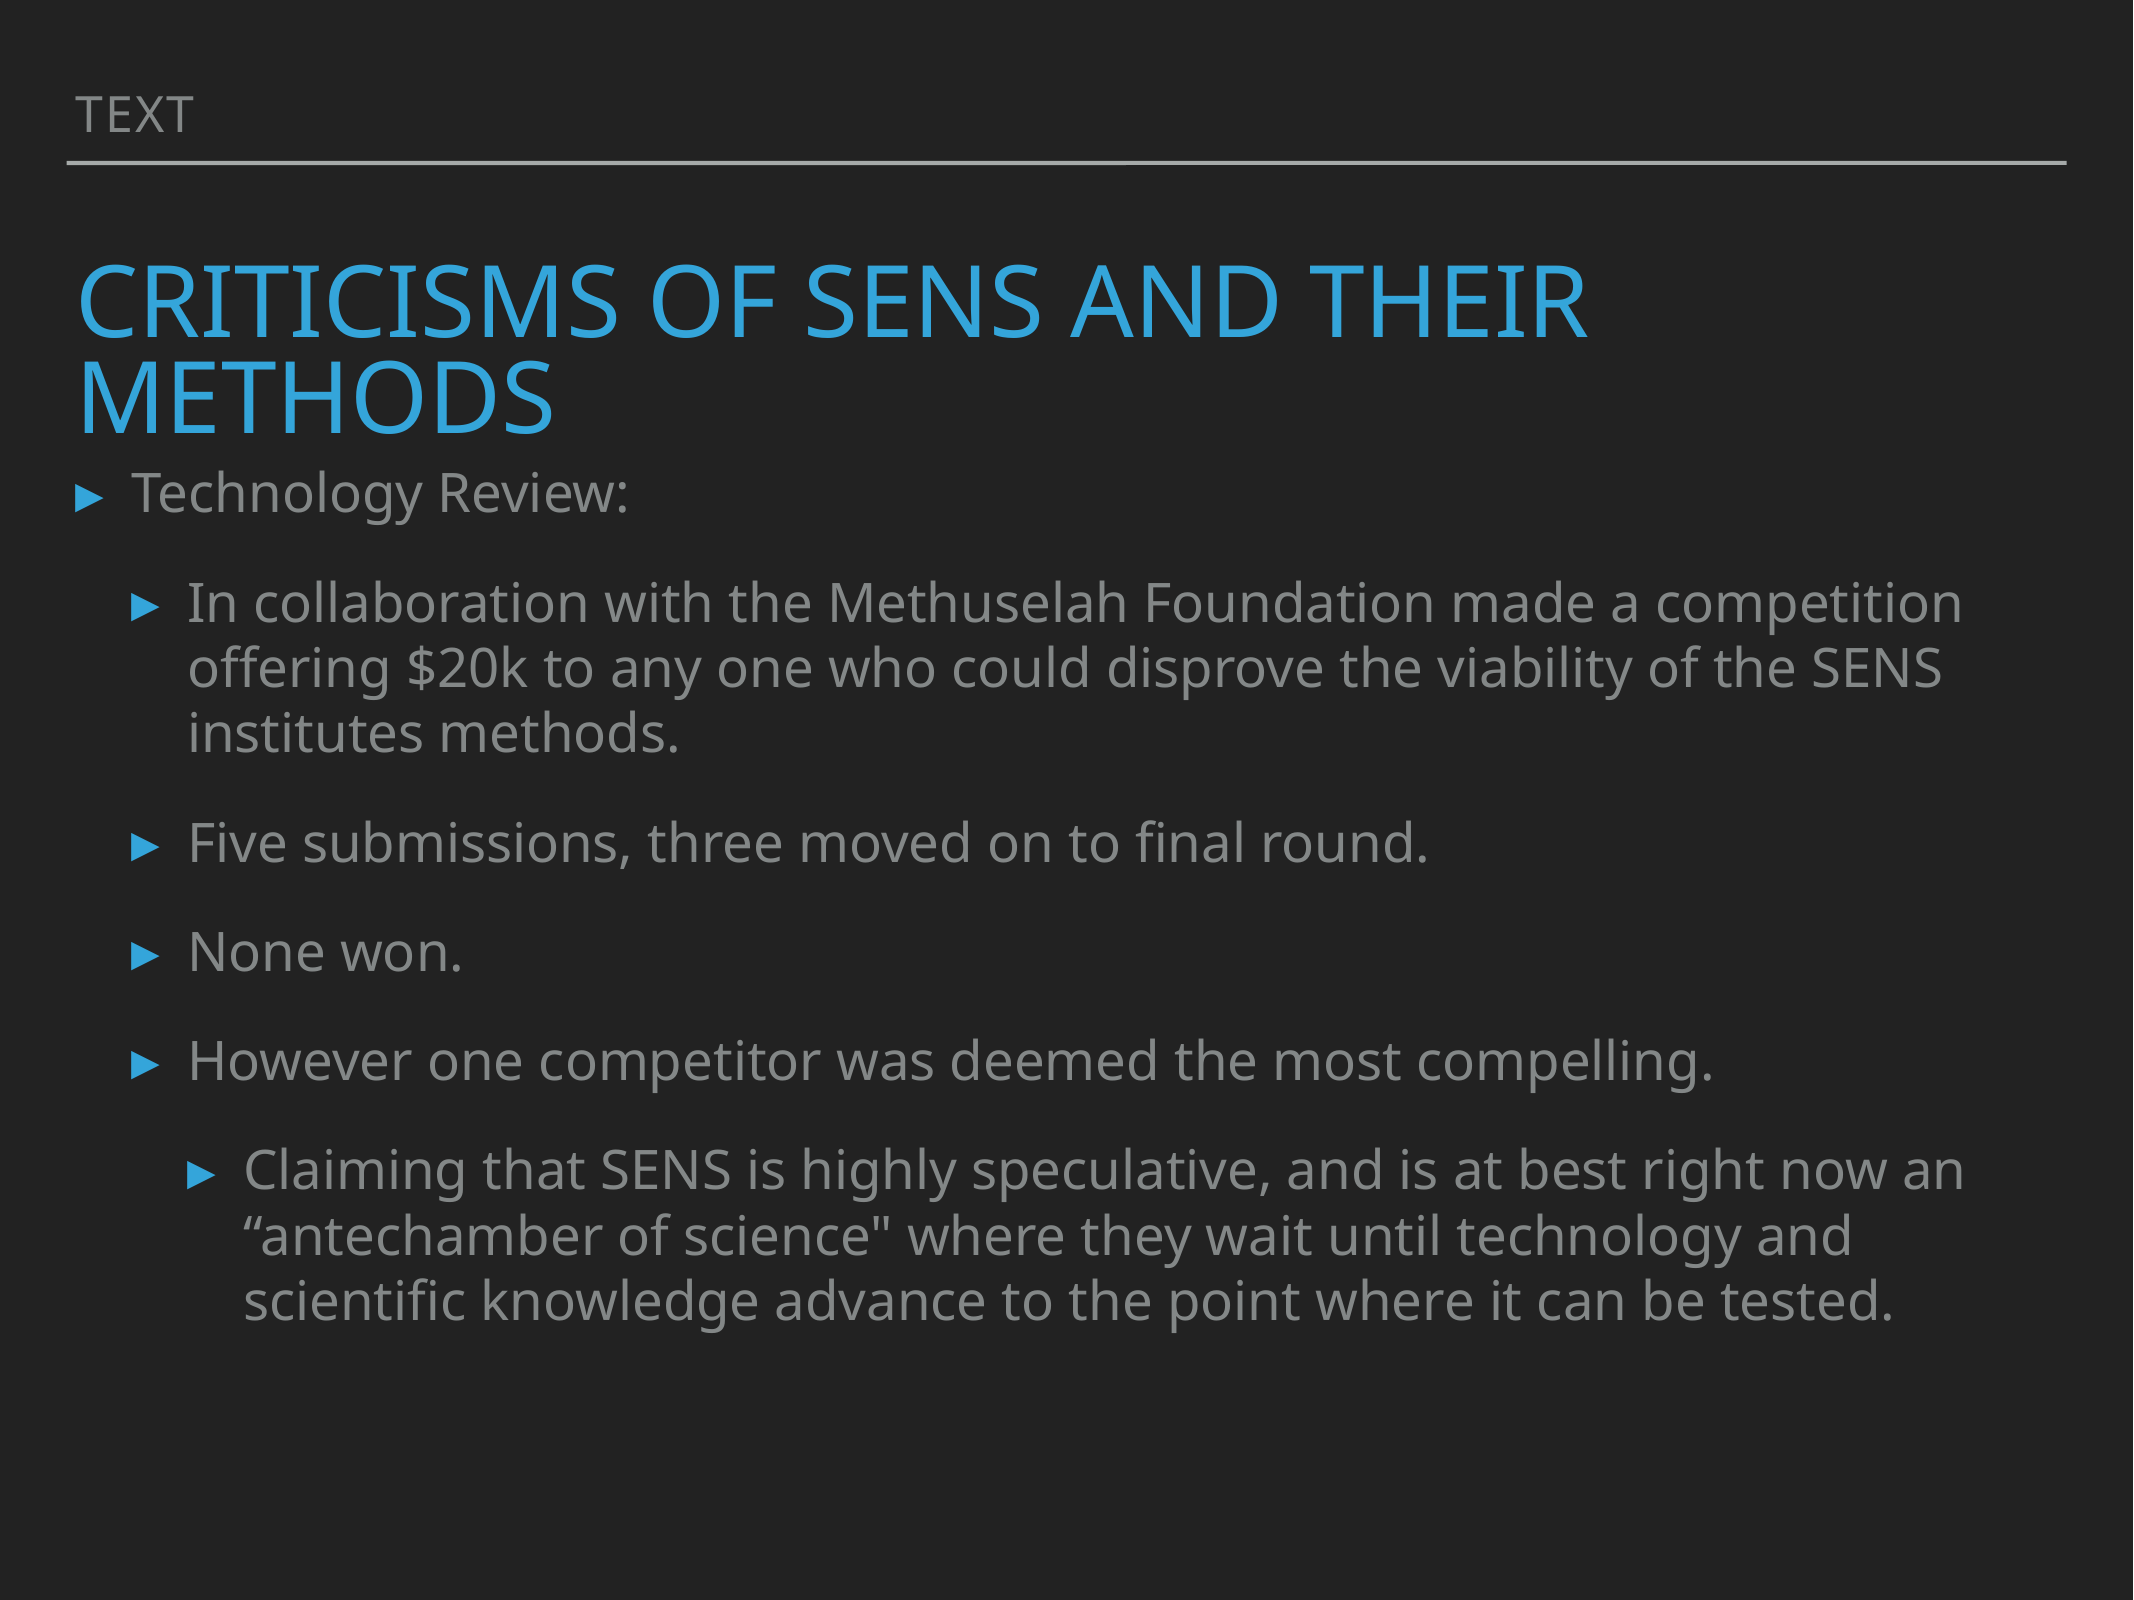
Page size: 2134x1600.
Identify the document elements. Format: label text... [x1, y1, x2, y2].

title Criticisms of Sens and their methods [66, 251, 2068, 372]
list Text [66, 74, 1901, 151]
list Technology Review: In collaboration with the Methuselah Foundation made a competition offering $20k to any one who could disprove the viability of the SENS institutes methods. Five submissions, three moved on to final round. None won. However one competitor was deemed the most compelling. Claiming that SENS is highly speculative, and is at best right now an “antechamber of science" where they wait until technology and scientific knowledge advance to the point where it can be tested. [66, 449, 2068, 1453]
